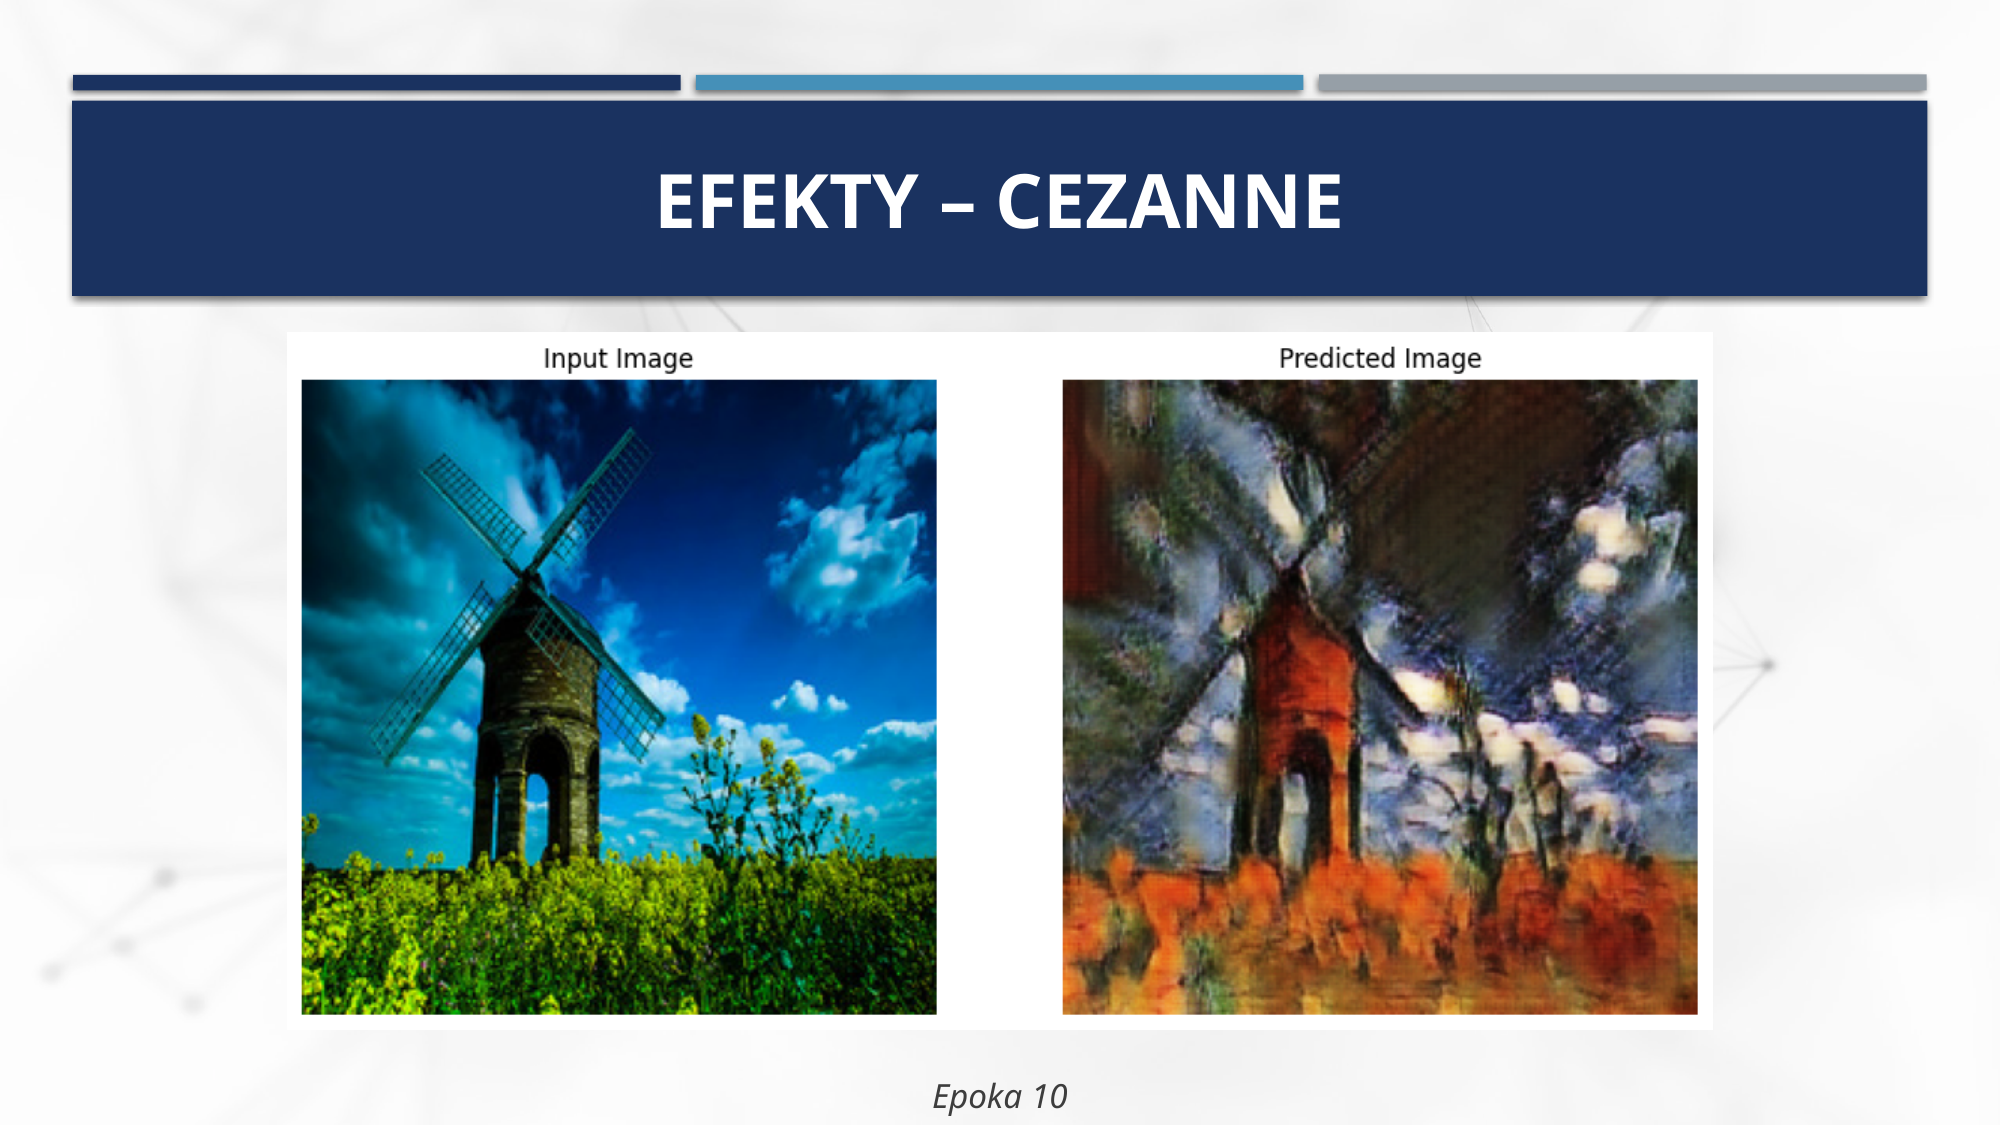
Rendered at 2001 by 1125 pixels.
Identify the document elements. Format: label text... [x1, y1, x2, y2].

title Efekty – cezanne [95, 115, 1905, 282]
picture [286, 331, 1713, 1031]
list Epoka 10 [74, 1039, 1926, 1123]
